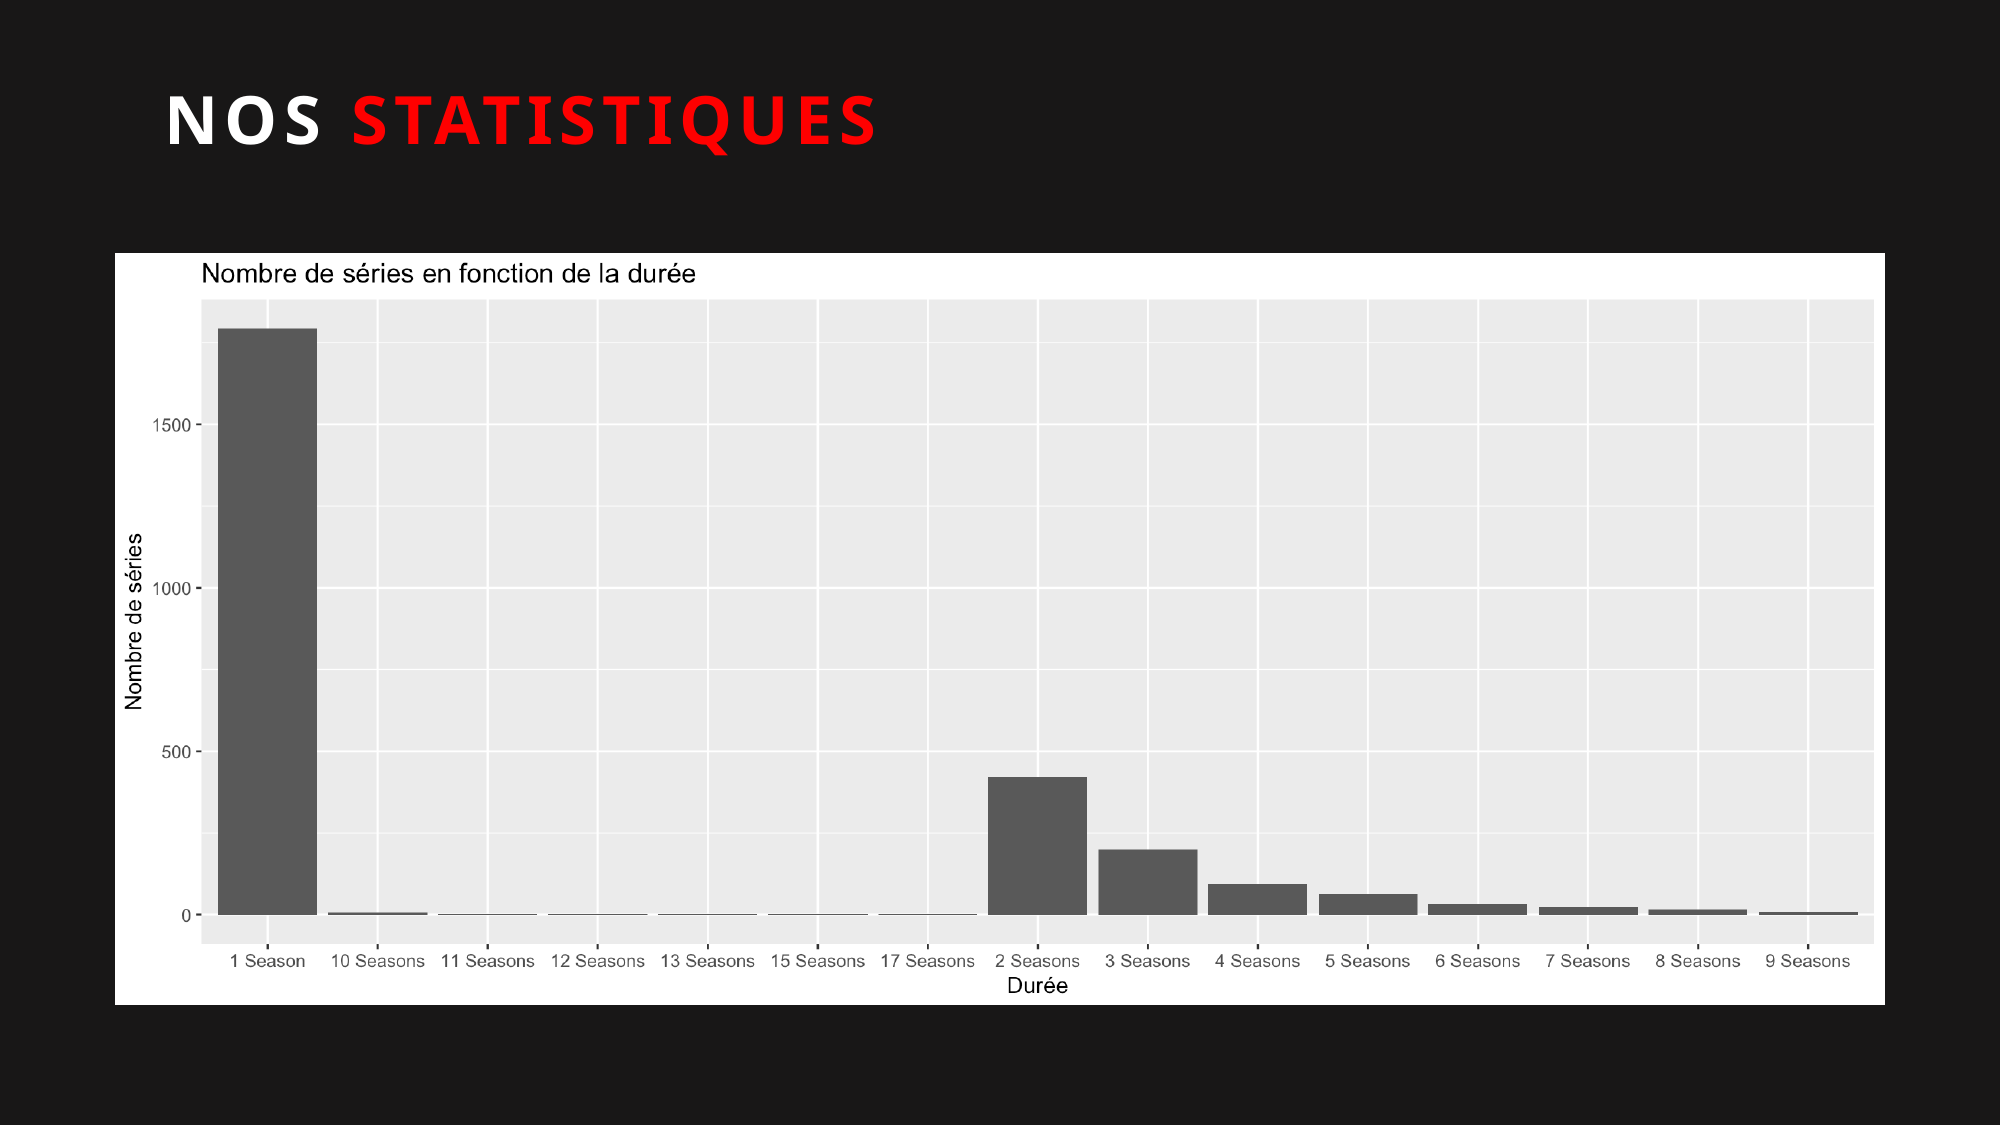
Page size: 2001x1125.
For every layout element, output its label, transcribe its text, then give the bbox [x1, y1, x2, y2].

picture [114, 253, 1885, 1005]
text_box NOS STATISTIQUES [149, 70, 892, 166]
